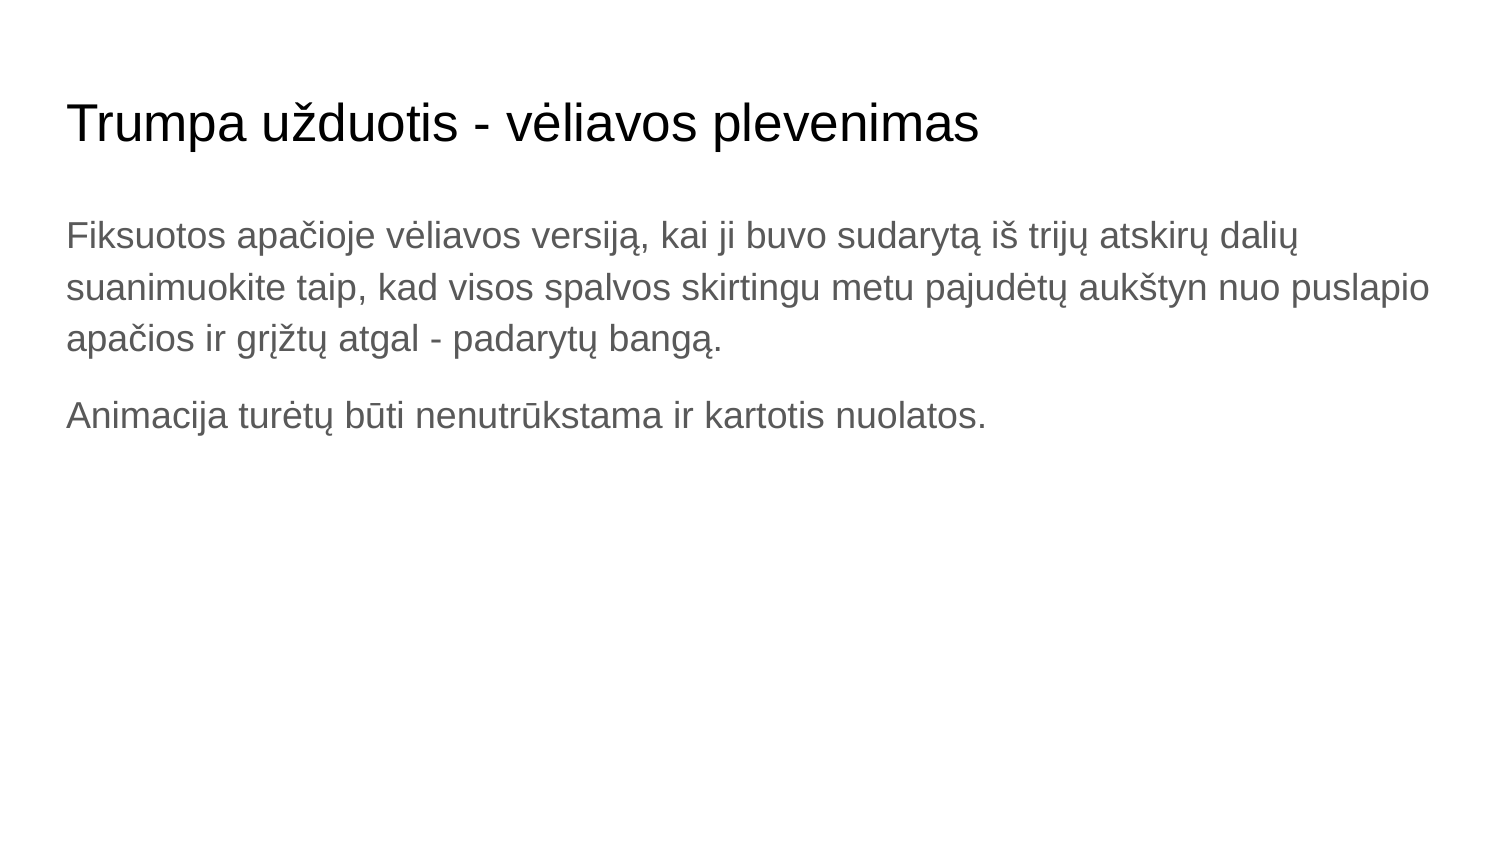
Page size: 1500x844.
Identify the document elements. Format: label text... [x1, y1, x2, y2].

list Fiksuotos apačioje vėliavos versiją, kai ji buvo sudarytą iš trijų atskirų dalių suanimuokite taip, kad visos spalvos skirtingu metu pajudėtų aukštyn nuo puslapio apačios ir grįžtų atgal - padarytų bangą. Animacija turėtų būti nenutrūkstama ir kartotis nuolatos. [51, 189, 1449, 750]
title Trumpa užduotis - vėliavos plevenimas [51, 72, 1449, 167]
